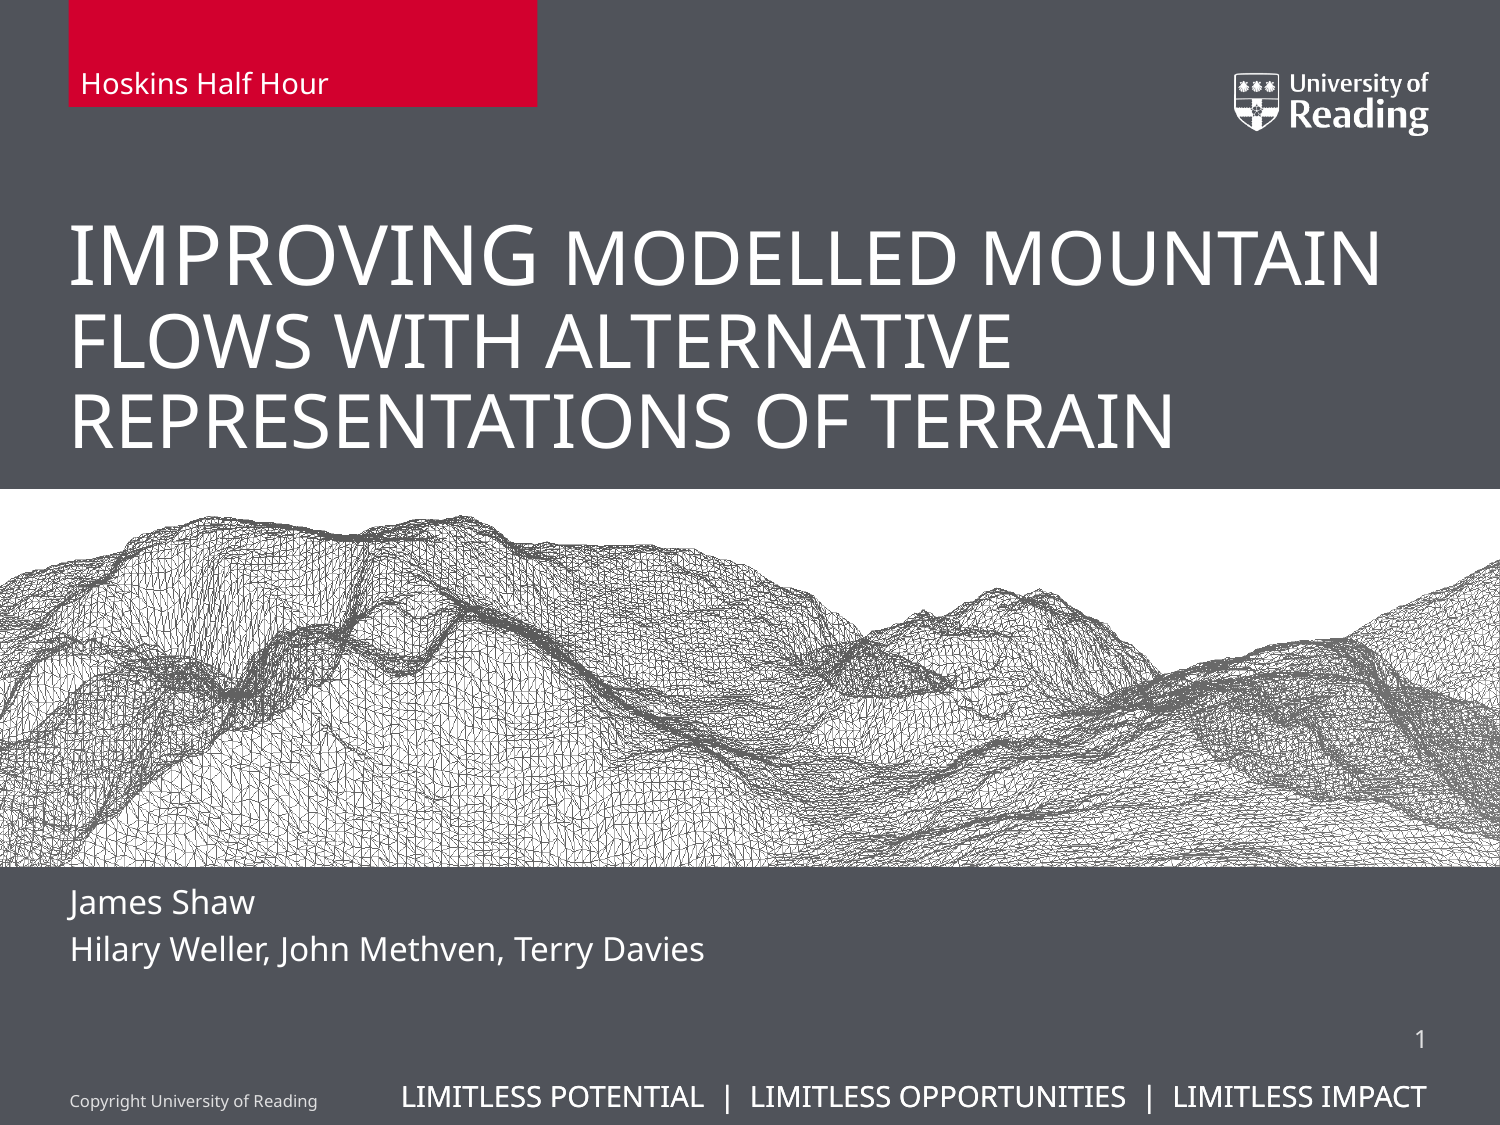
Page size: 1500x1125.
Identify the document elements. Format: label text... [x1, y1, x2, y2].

list Hoskins Half Hour [68, 0, 538, 107]
picture [0, 491, 1500, 867]
title Improving modelled mountain flows with alternative representations of terrain [68, 314, 1427, 466]
picture [1234, 72, 1429, 136]
slide_number 1 [1316, 1023, 1428, 1065]
subtitle James Shaw Hilary Weller, John Methven, Terry Davies [69, 881, 1428, 1059]
